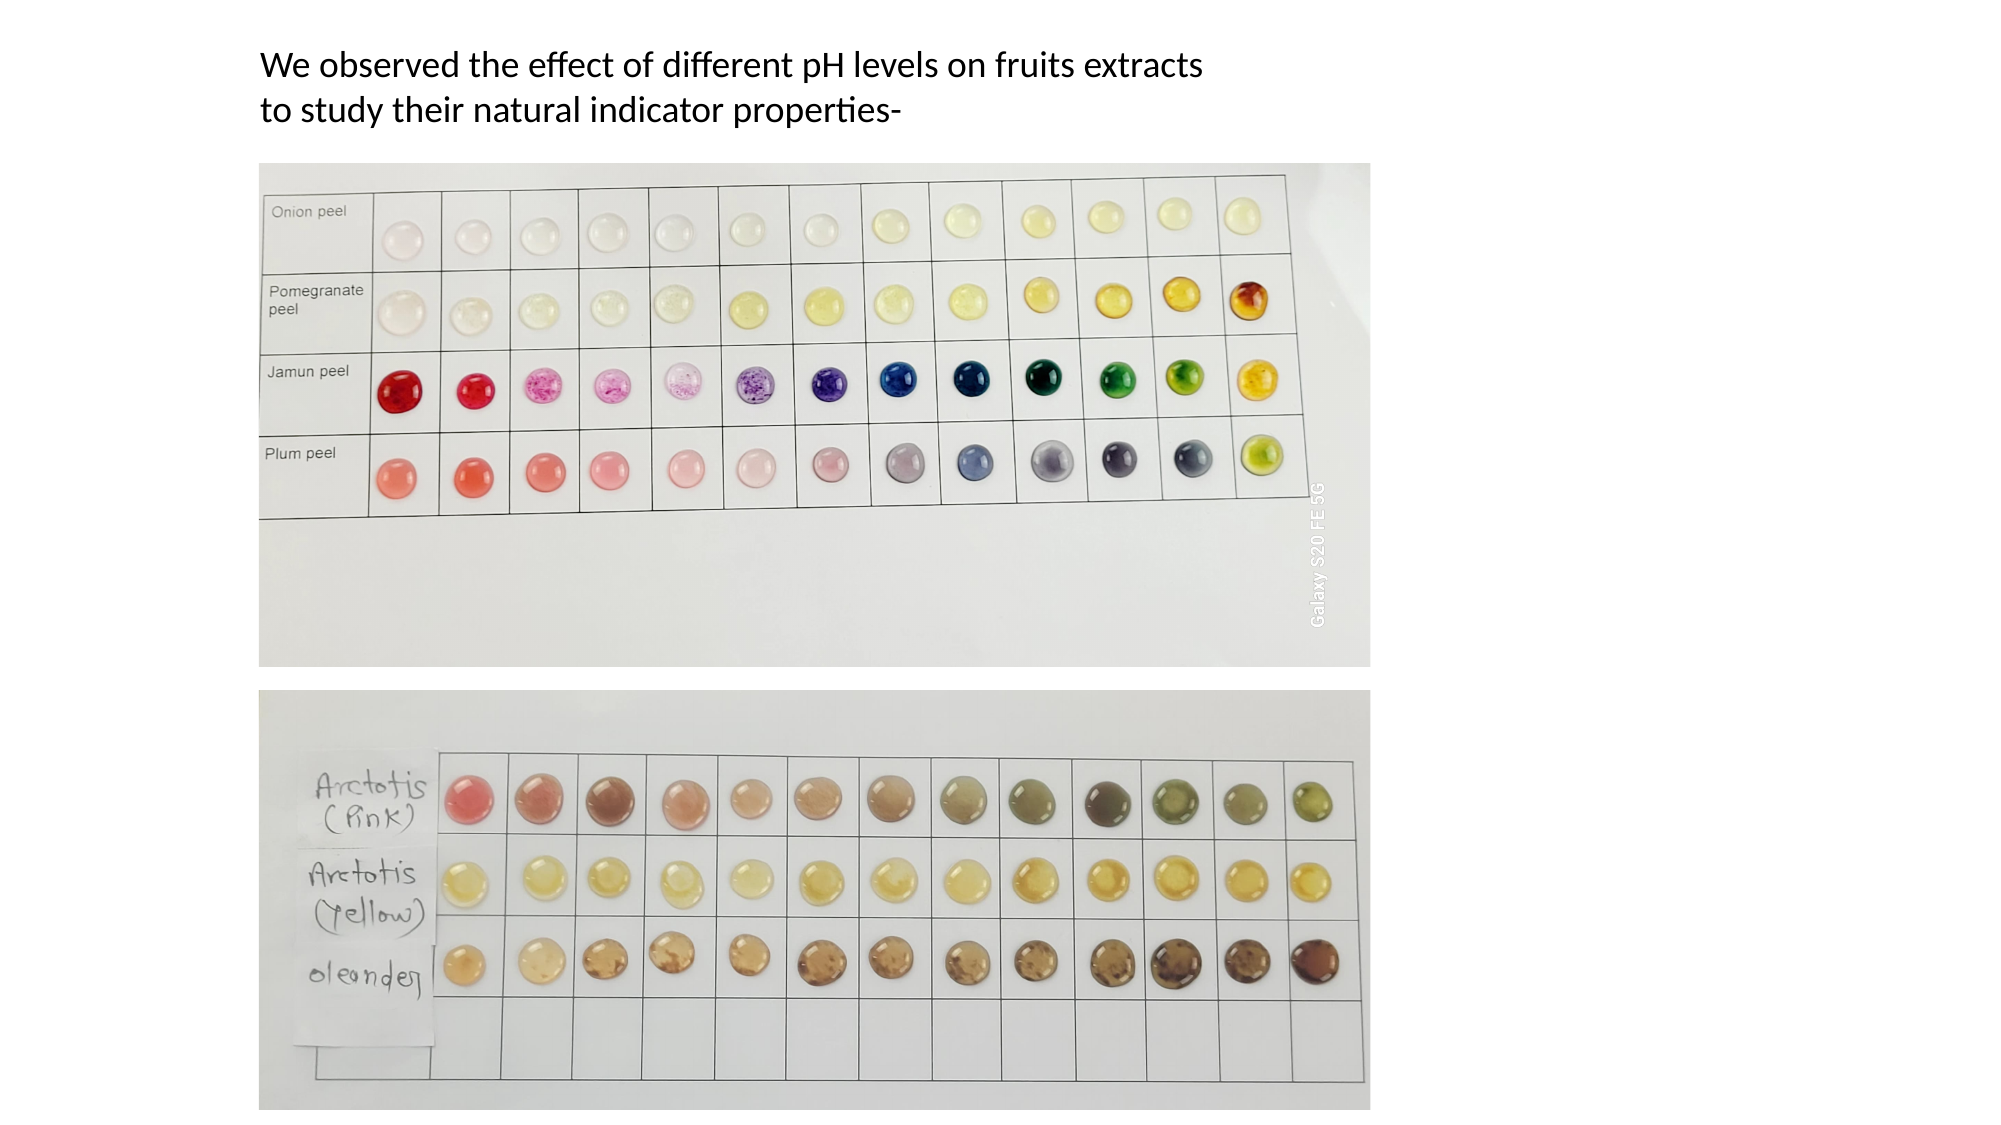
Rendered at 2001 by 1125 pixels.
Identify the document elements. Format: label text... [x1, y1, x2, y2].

text_box We observed the effect of different pH levels on fruits extracts to study their natural indicator properties- [245, 32, 555, 138]
picture [258, 0, 1371, 1125]
text_box We observed the effect of different pH levels on fruits extracts to study their natural indicator properties- [1074, 32, 1246, 138]
